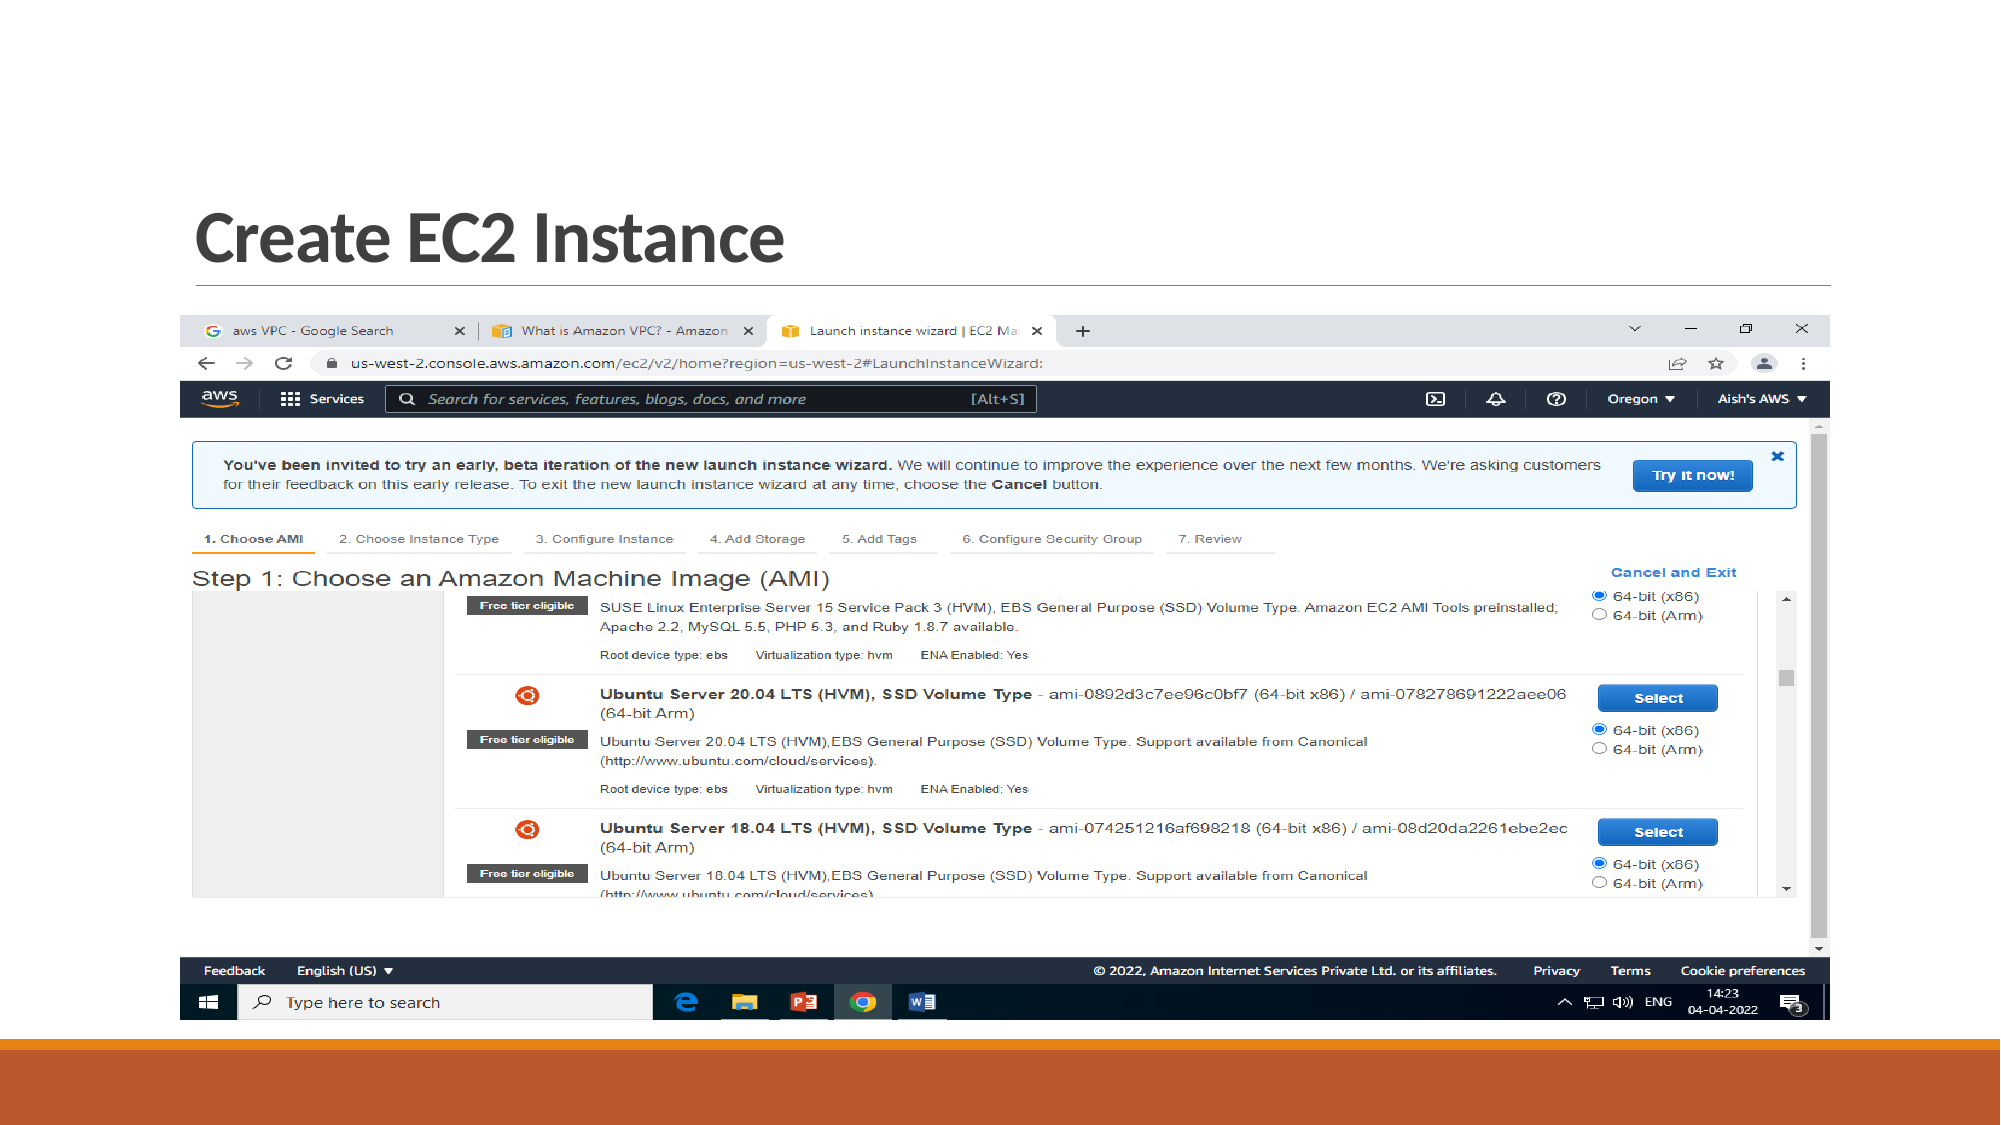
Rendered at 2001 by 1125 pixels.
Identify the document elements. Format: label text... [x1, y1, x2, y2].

picture [179, 314, 1831, 1021]
title Create EC2 Instance [180, 47, 1830, 285]
